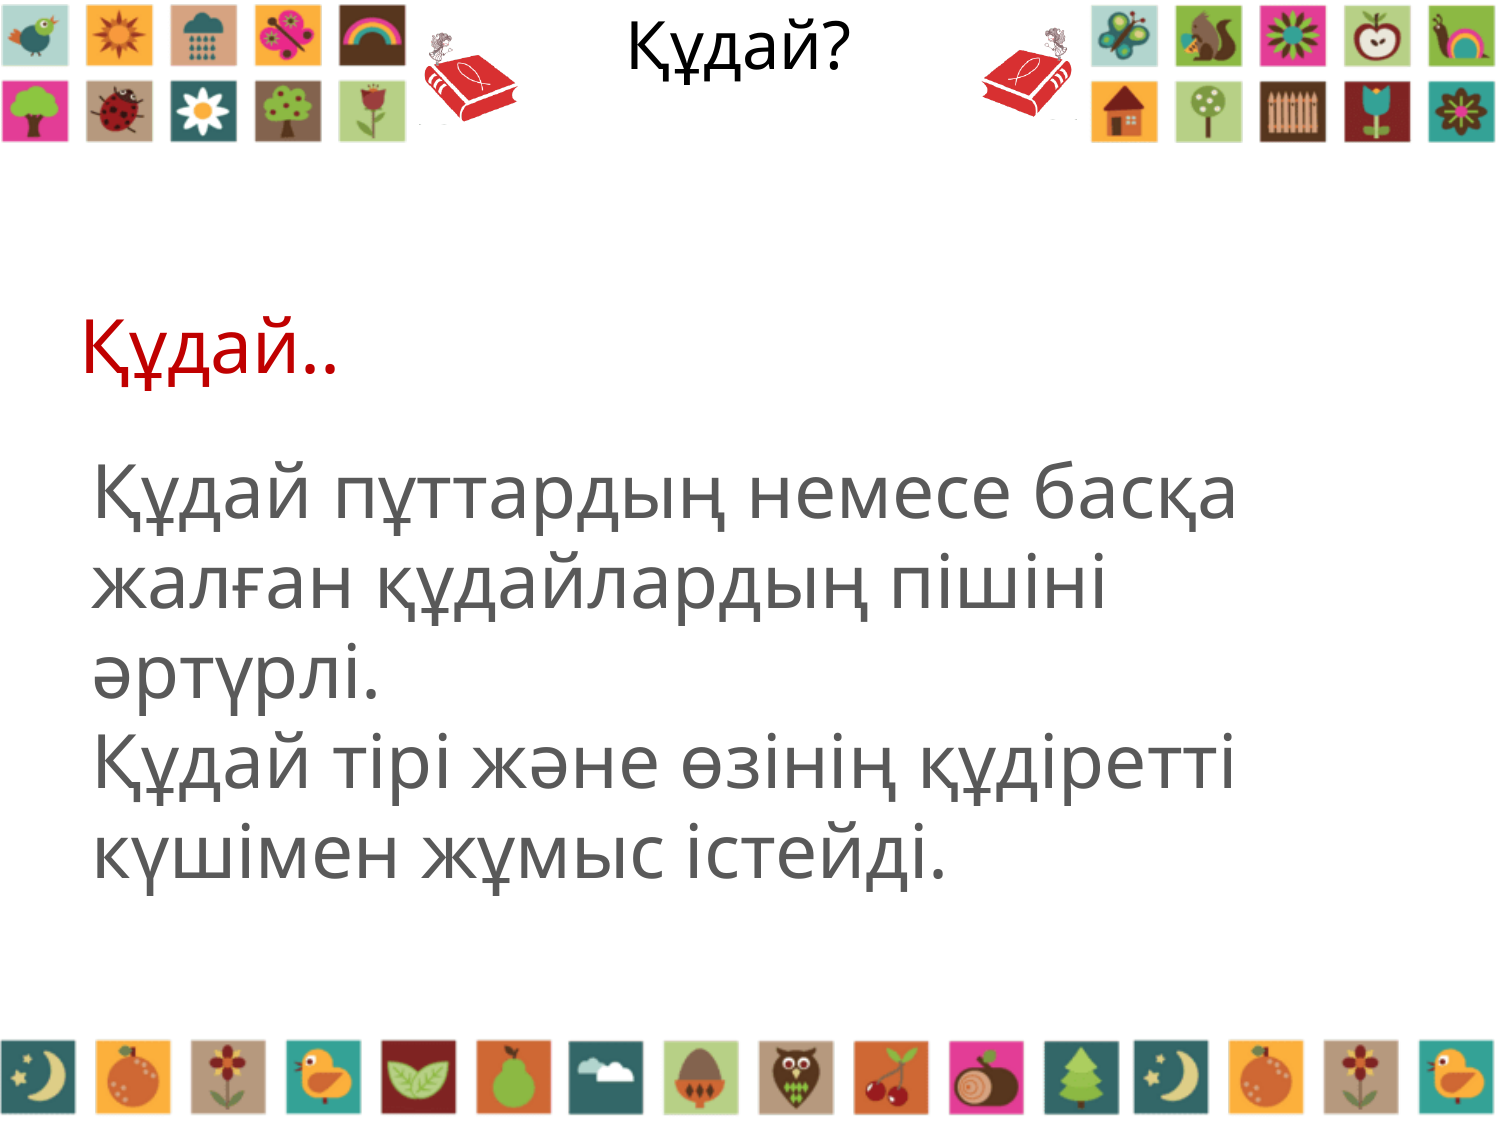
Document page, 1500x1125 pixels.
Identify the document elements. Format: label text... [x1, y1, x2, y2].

picture [0, 3, 550, 150]
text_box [0, 1028, 1500, 1118]
text_box Құдай? [414, 0, 1080, 91]
picture [950, 3, 1500, 150]
text_box Құдай пұттардың немесе басқа жалған құдайлардың пішіні әртүрлі. Құдай тірі және өзінің құдіретті күшімен жұмыс істейді. [76, 436, 1424, 902]
text_box Құдай.. [64, 290, 1412, 396]
